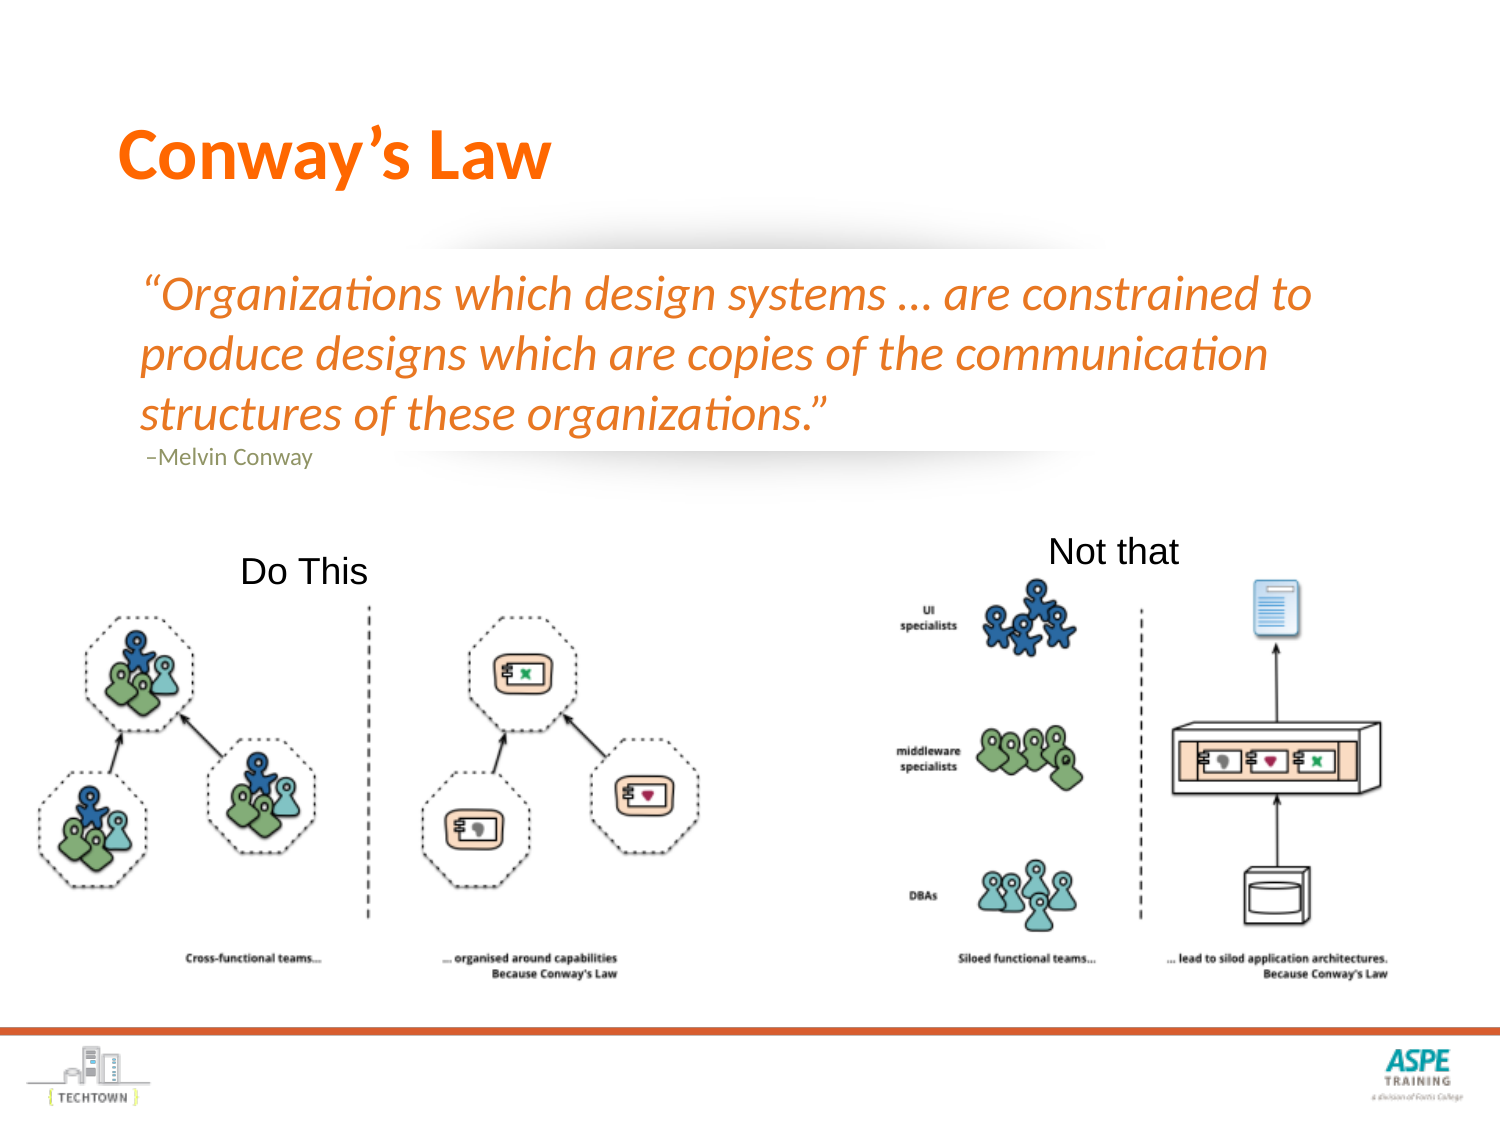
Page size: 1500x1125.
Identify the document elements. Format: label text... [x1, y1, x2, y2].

picture [341, 451, 1158, 563]
picture [26, 596, 712, 990]
picture [341, 137, 1158, 249]
picture [888, 569, 1397, 990]
text_box Do This [225, 539, 513, 596]
text_box Not that [1033, 519, 1321, 569]
text_box “Organizations which design systems … are constrained to produce designs which are copies of the communication structures of these organizations.” –Melvin Conway [125, 253, 1350, 441]
title Conway’s Law [103, 59, 1397, 250]
